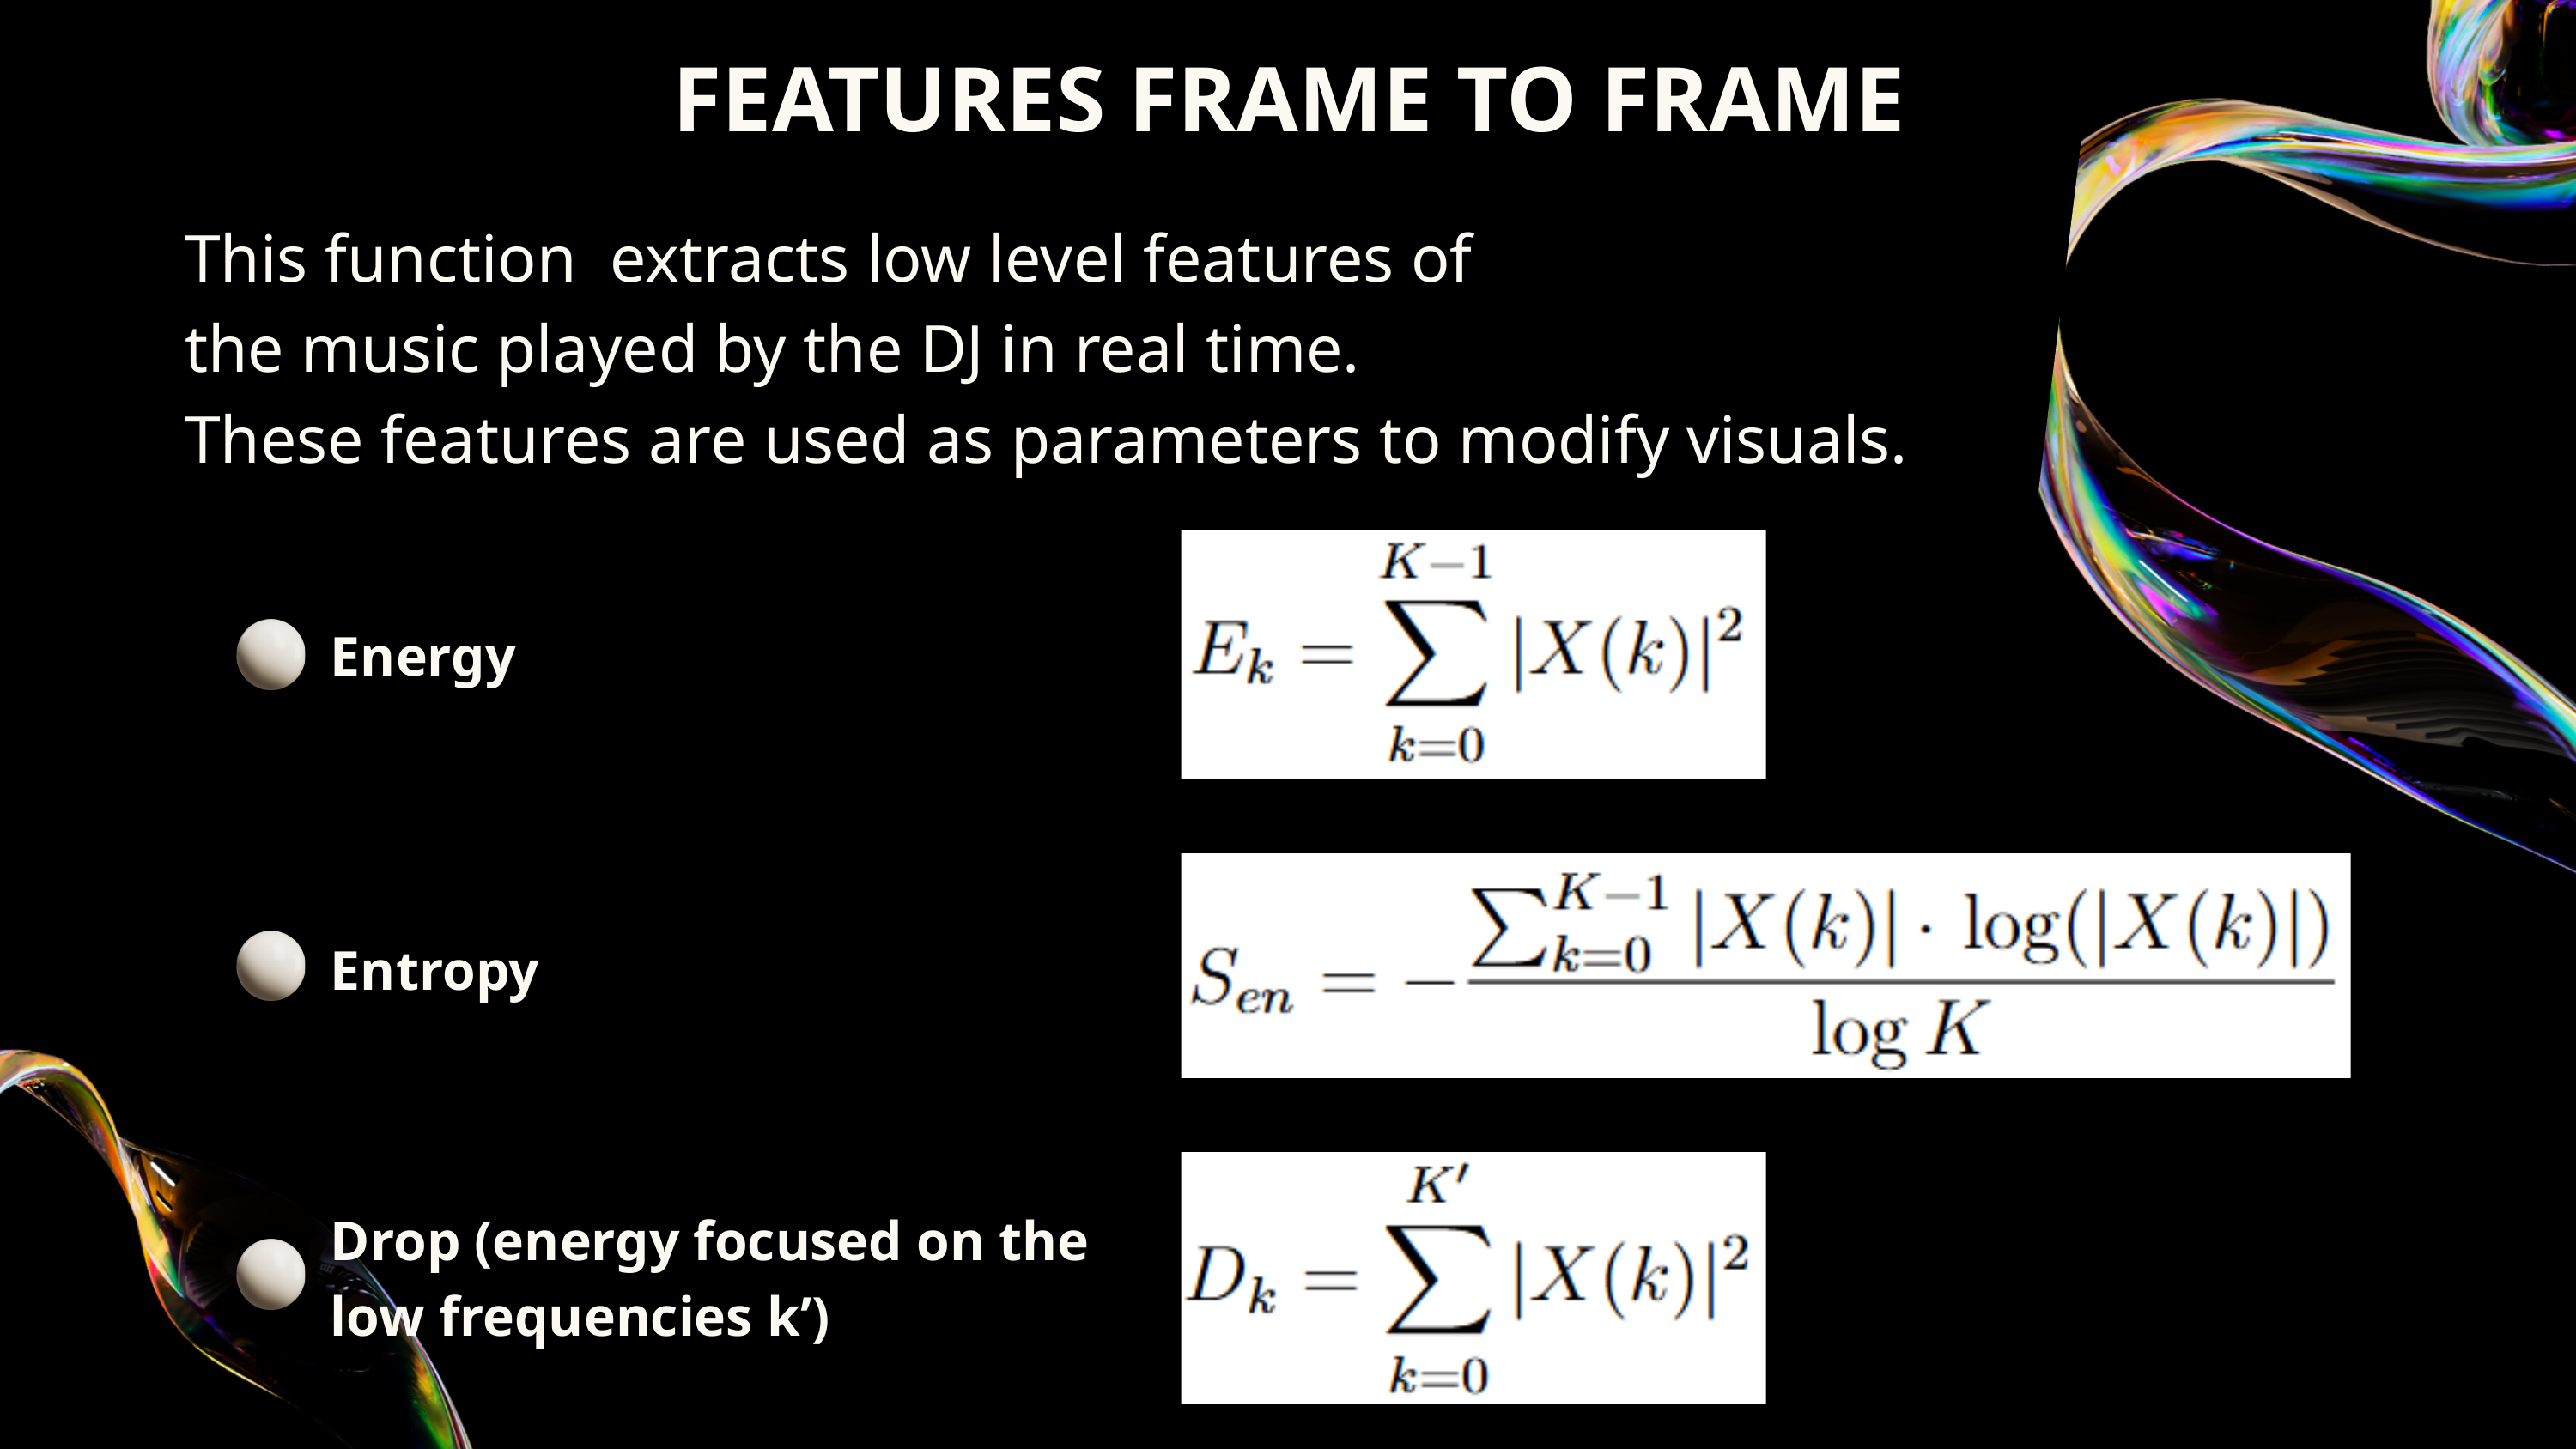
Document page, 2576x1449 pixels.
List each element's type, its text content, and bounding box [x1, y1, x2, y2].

text_box [1181, 530, 1766, 779]
text_box [0, 1040, 513, 1449]
text_box [1181, 853, 2351, 1078]
text_box Energy [331, 611, 1132, 687]
text_box Entropy [331, 925, 1132, 1001]
text_box [236, 1239, 306, 1310]
text_box FEATURES FRAME TO FRAME [513, 51, 2066, 150]
text_box [236, 619, 306, 690]
text_box [1181, 1152, 1766, 1404]
text_box This function extracts low level features of the music played by the DJ in real time. These features are used as parameters to modify visuals. [184, 204, 2178, 476]
text_box [1999, 0, 2576, 884]
text_box Drop (energy focused on the low frequencies k’) [331, 1196, 1132, 1347]
text_box [236, 931, 306, 1002]
